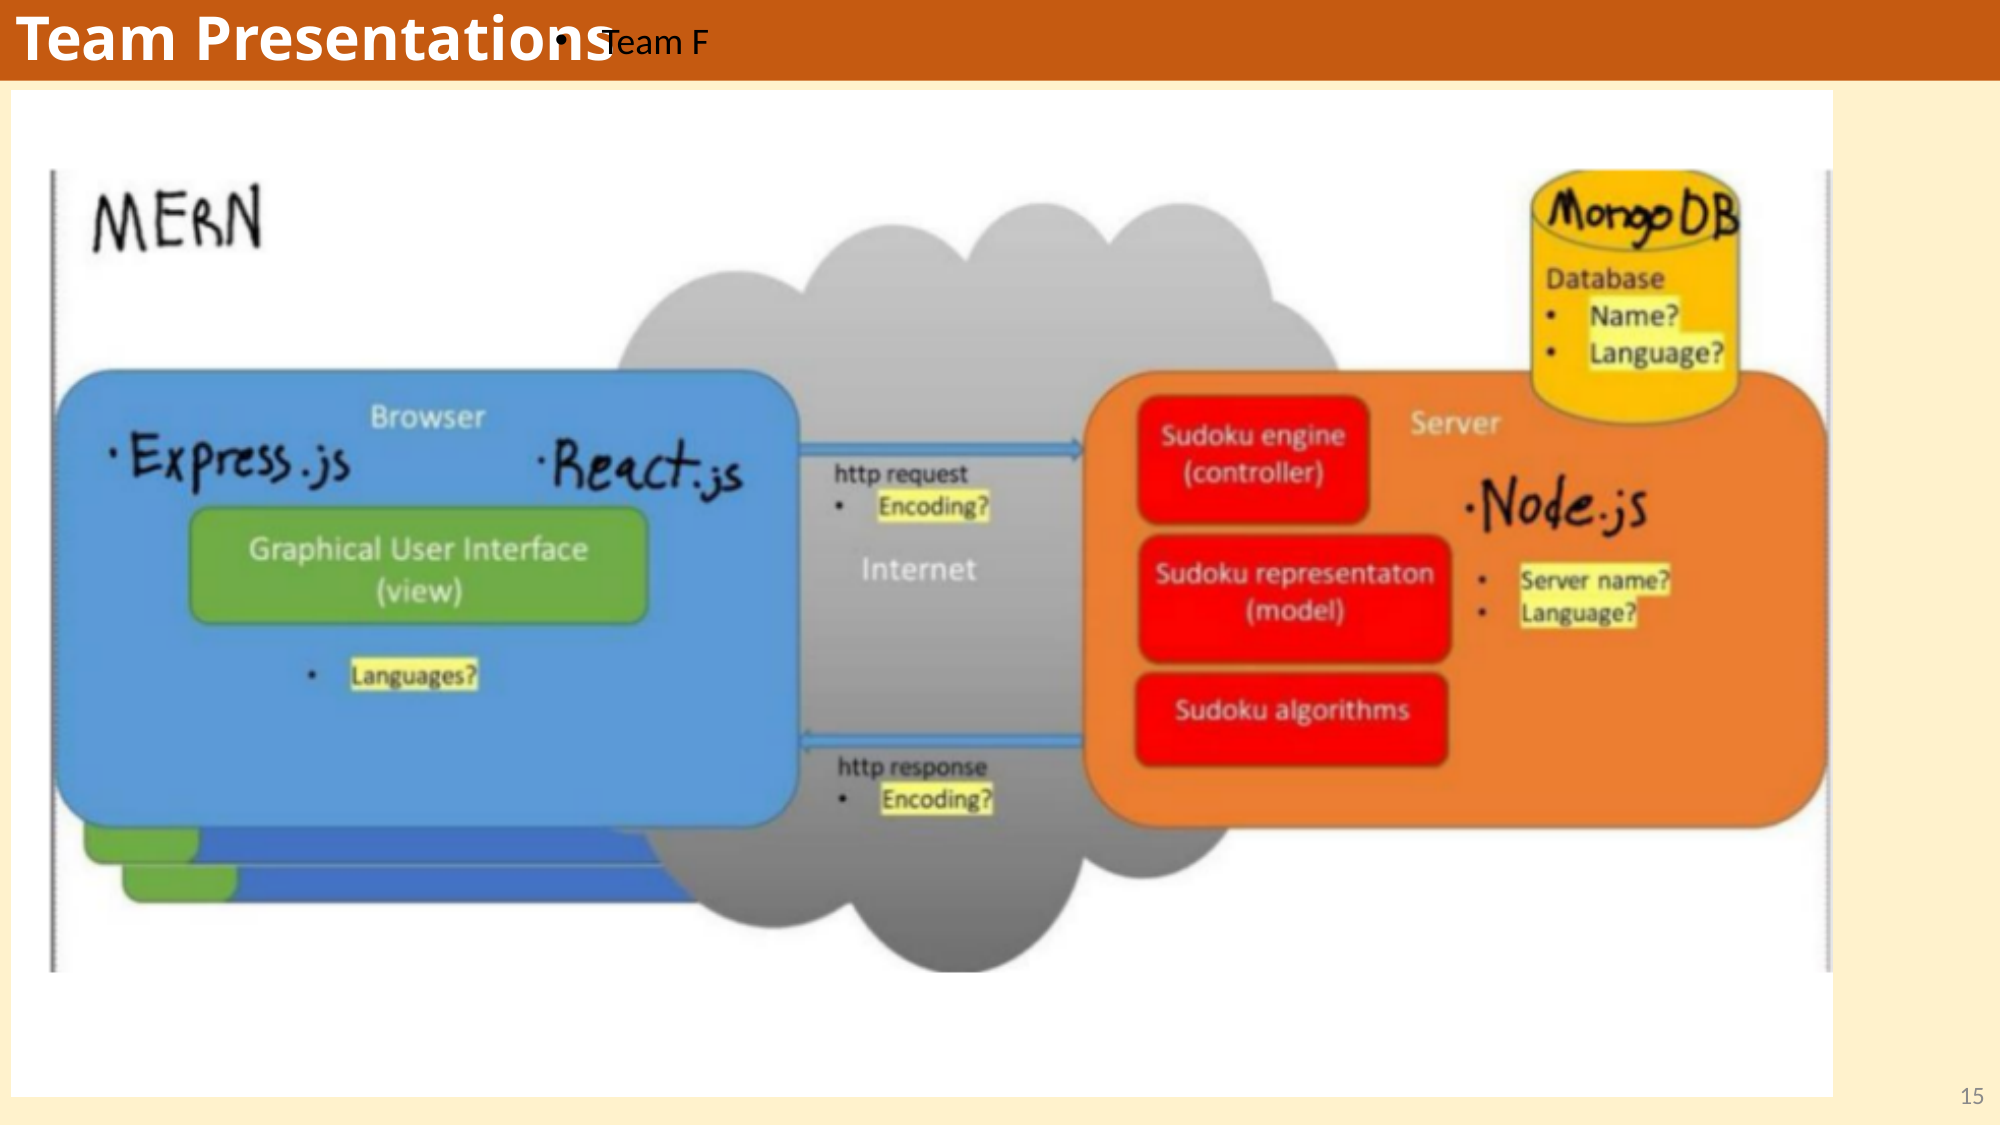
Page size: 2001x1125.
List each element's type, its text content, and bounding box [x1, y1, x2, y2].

picture [11, 90, 1833, 1097]
title Team Presentations [0, 0, 2000, 81]
text_box Team F [540, 10, 1309, 70]
slide_number 15 [1550, 1065, 2000, 1125]
